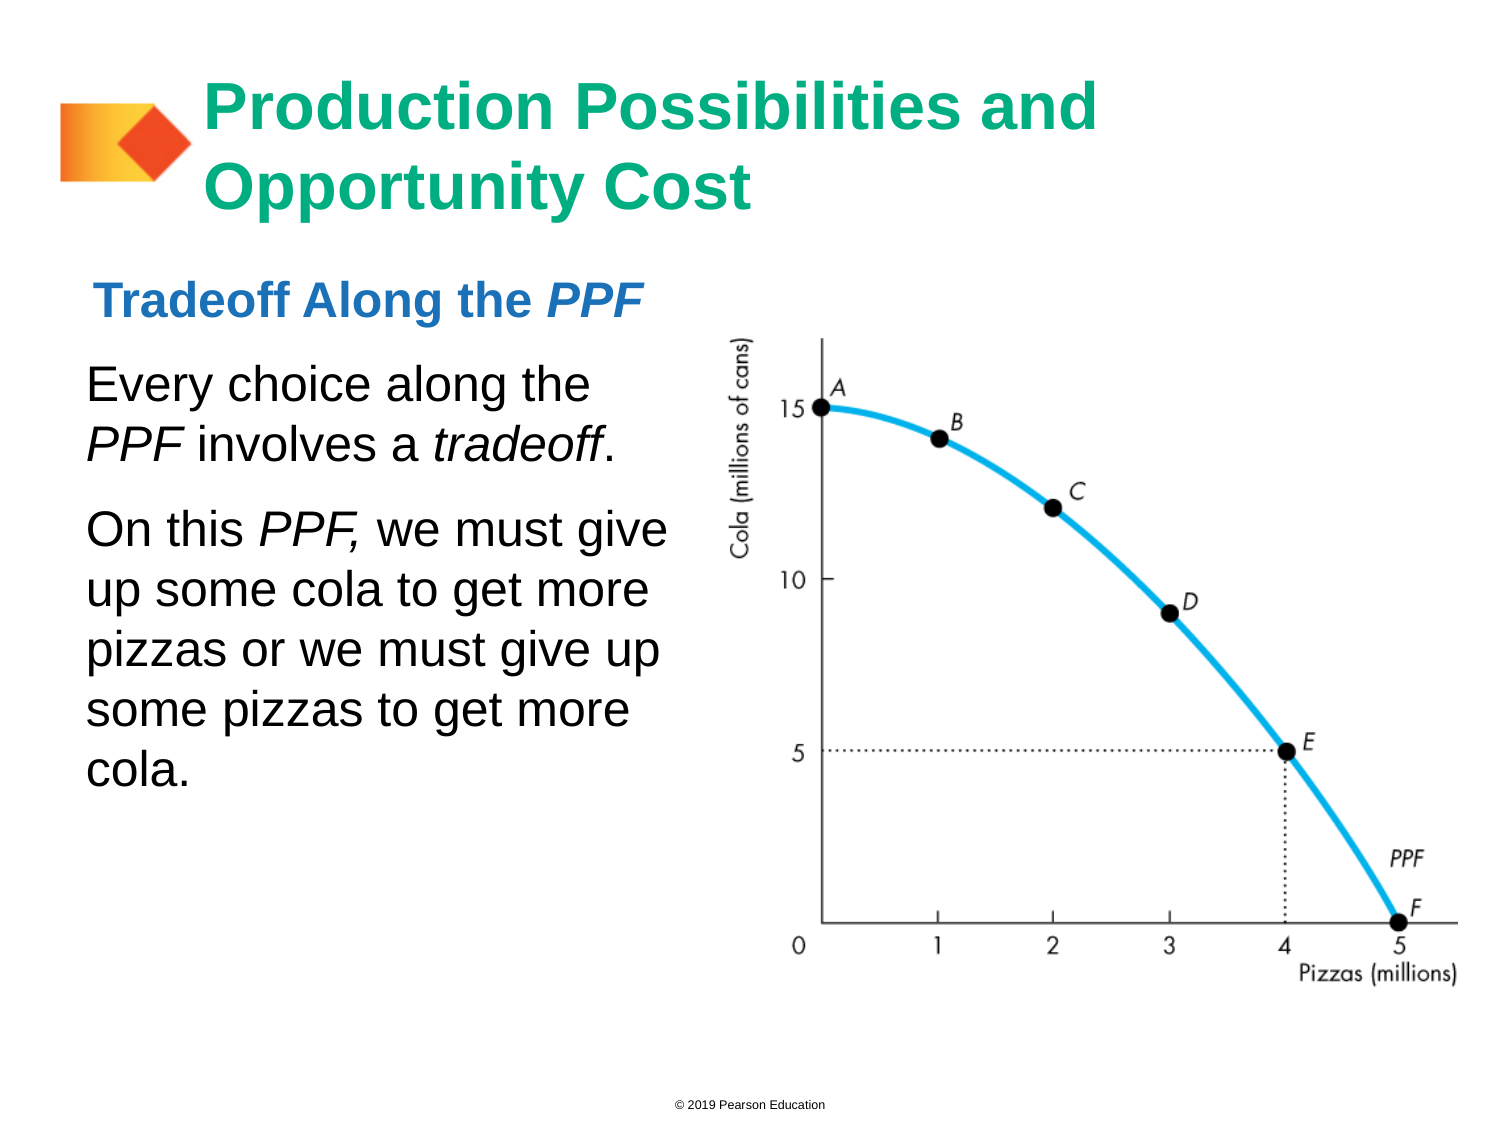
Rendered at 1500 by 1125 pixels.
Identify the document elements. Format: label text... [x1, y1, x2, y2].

picture [59, 102, 188, 184]
title Production Possibilities and Opportunity Cost [188, 50, 1364, 236]
list Tradeoff Along the PPF Every choice along the PPF involves a tradeoff. On this PPF, we must give up some cola to get more pizzas or we must give up some pizzas to get more cola. [59, 259, 700, 1003]
picture [724, 337, 1459, 988]
